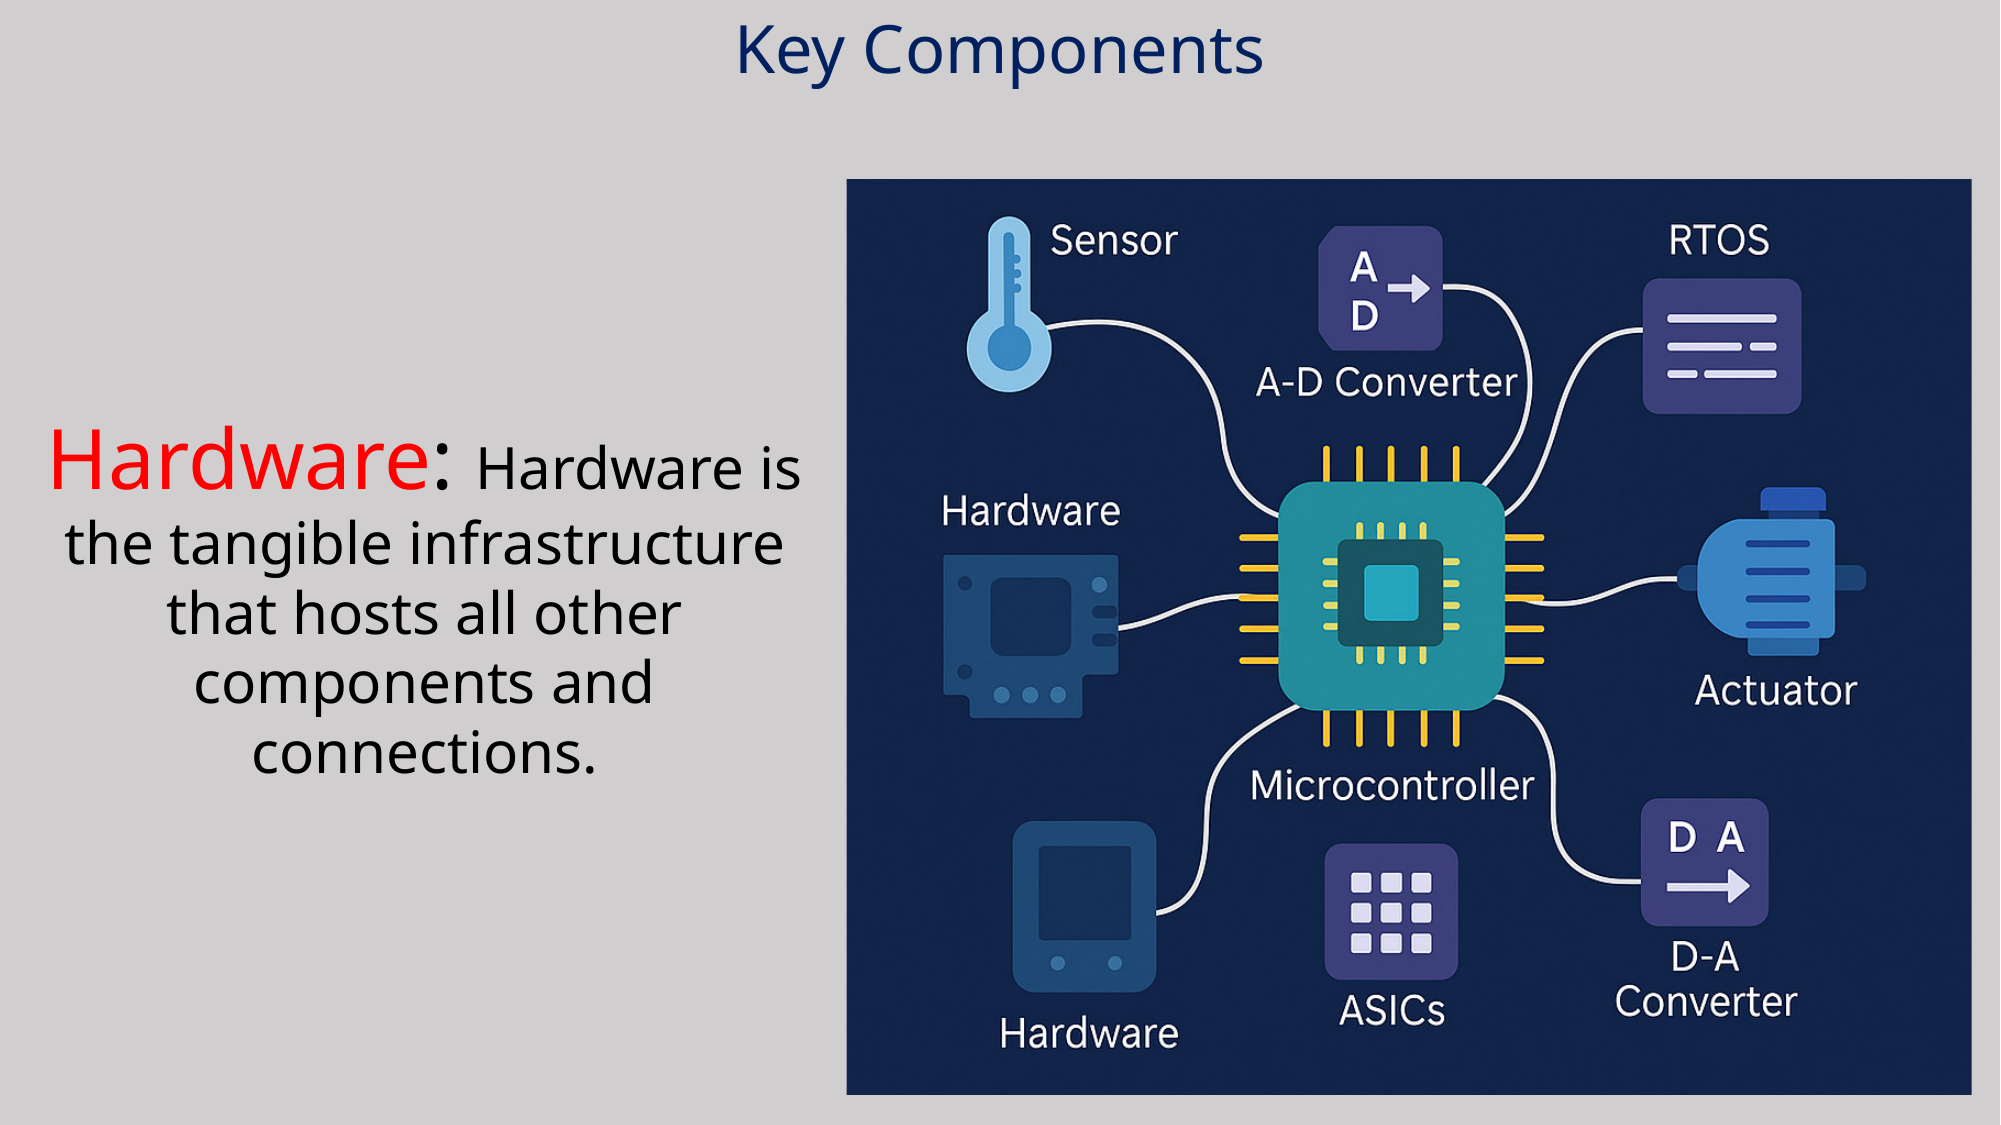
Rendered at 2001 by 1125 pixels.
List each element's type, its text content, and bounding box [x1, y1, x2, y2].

text_box Hardware: Hardware is the tangible infrastructure that hosts all other components and connections. [11, 398, 838, 793]
text_box Key Components [0, 0, 2000, 95]
picture [846, 179, 1972, 1095]
